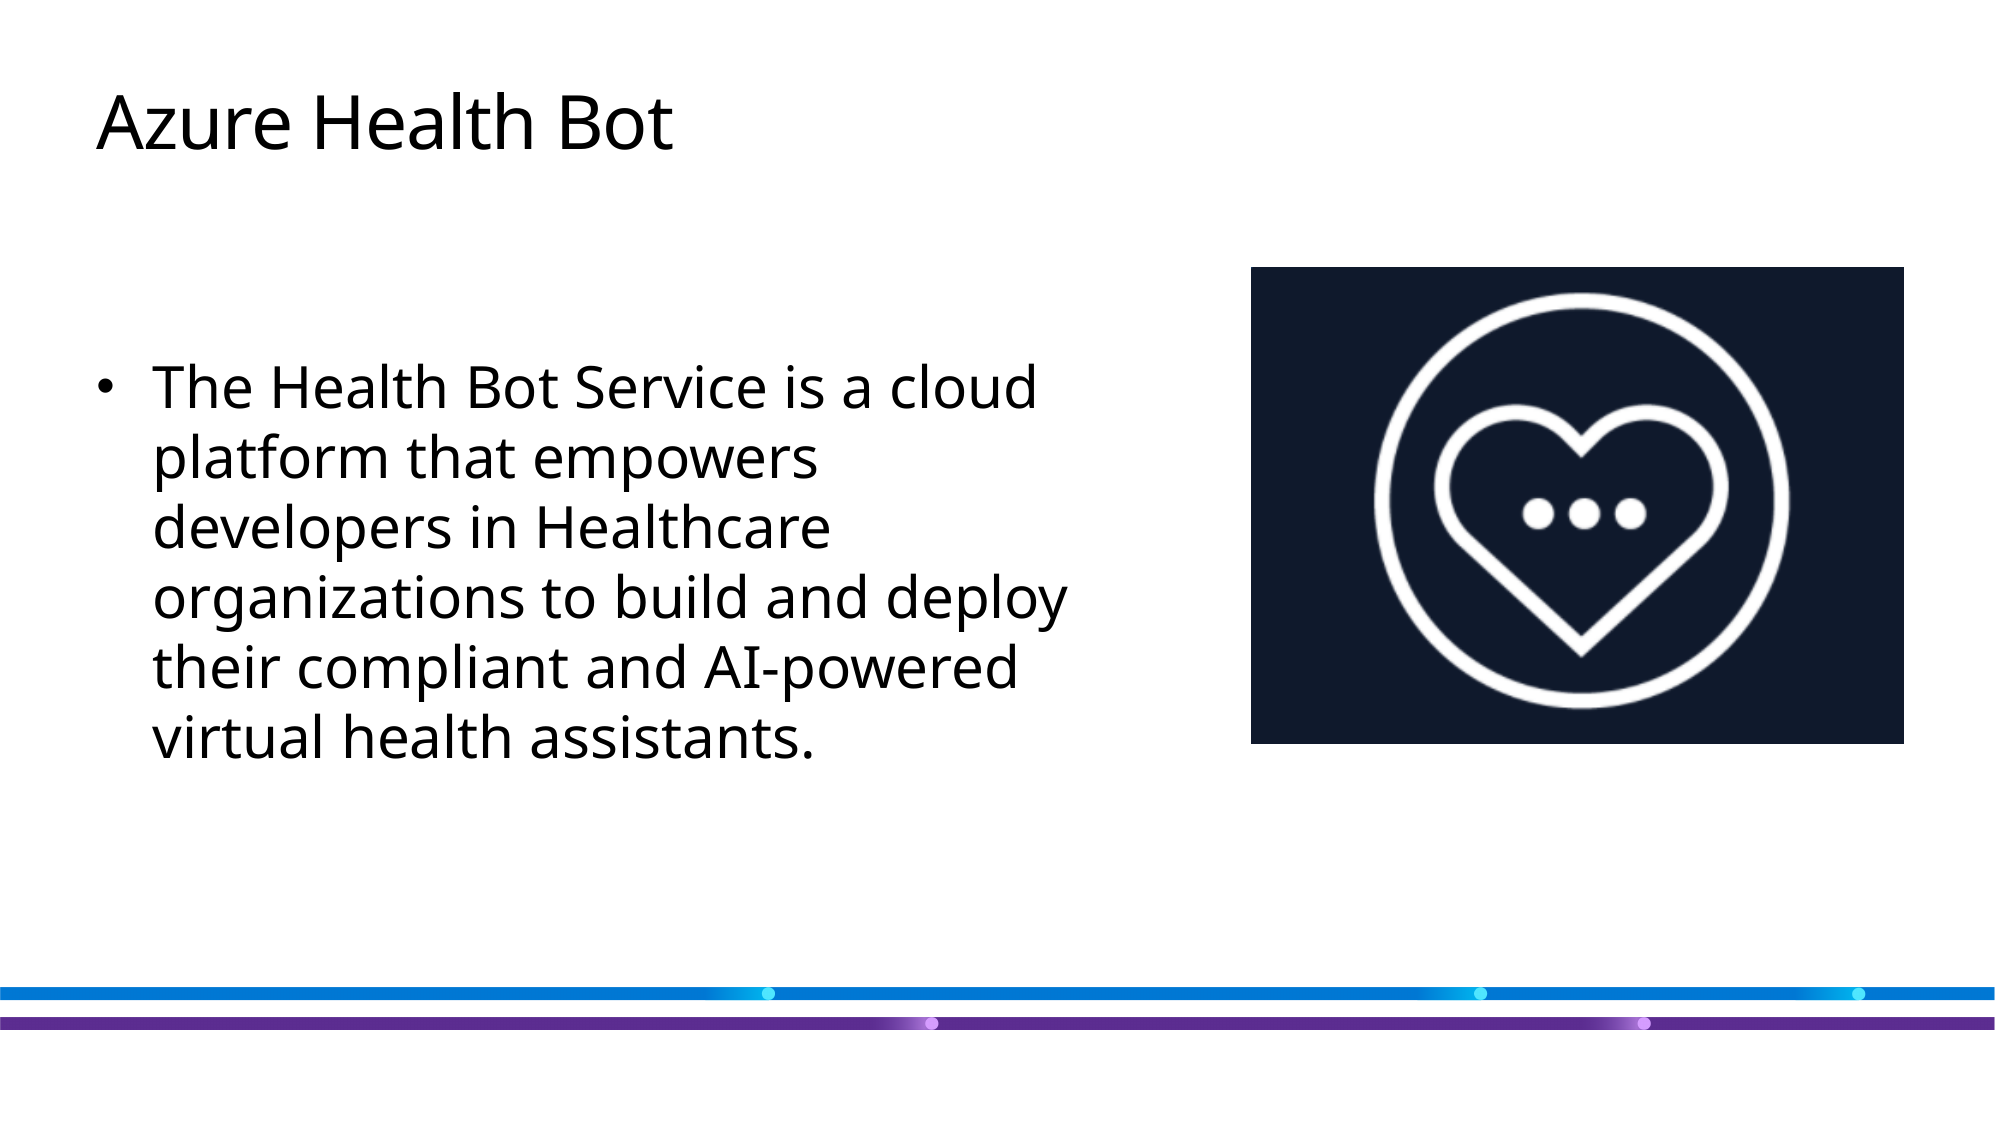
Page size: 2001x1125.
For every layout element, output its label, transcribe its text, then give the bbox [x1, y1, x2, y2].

text_box The Health Bot Service is a cloud platform that empowers developers in Healthcare organizations to build and deploy their compliant and AI-powered virtual health assistants. [96, 350, 1077, 841]
picture [1250, 266, 1904, 744]
title Azure Health Bot [96, 75, 1904, 166]
picture [0, 987, 2000, 1030]
